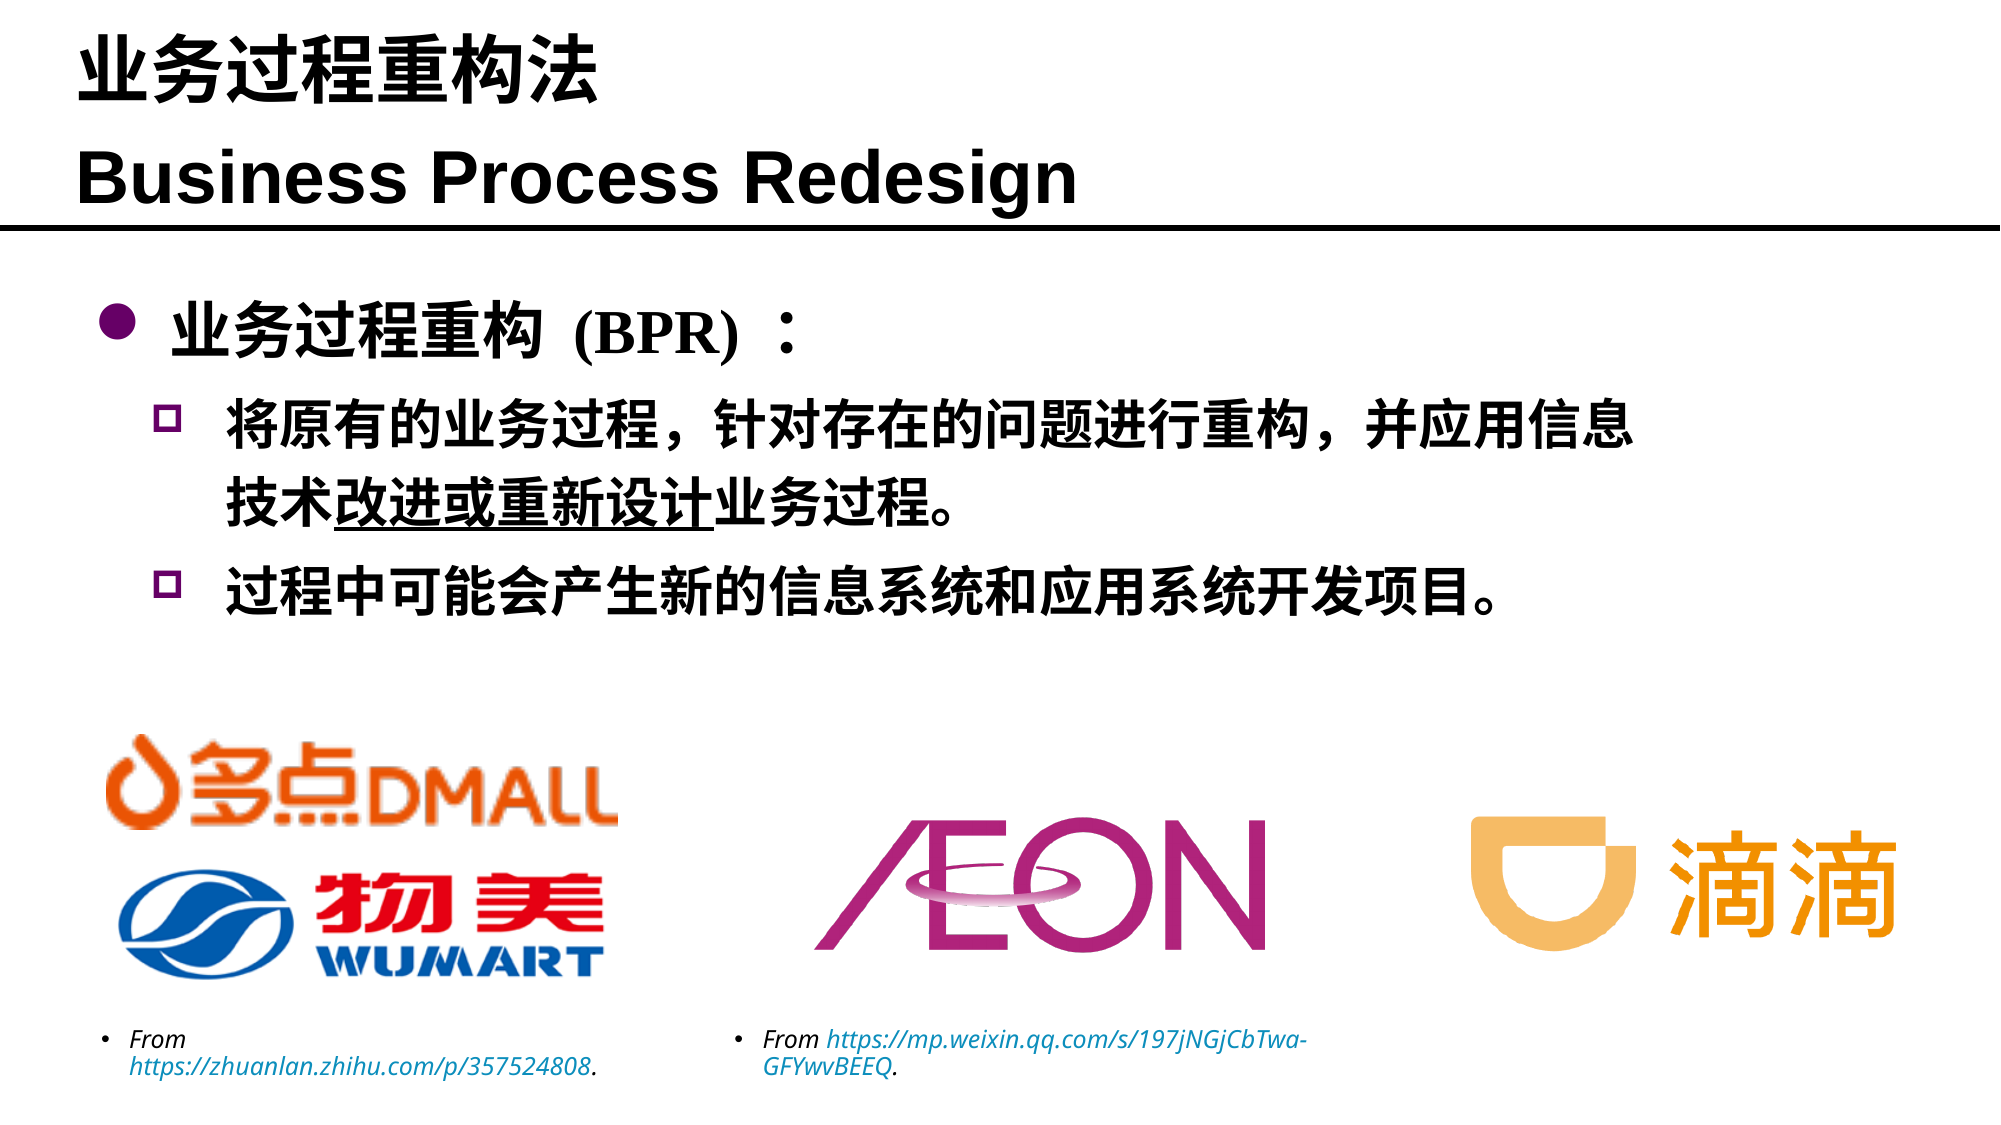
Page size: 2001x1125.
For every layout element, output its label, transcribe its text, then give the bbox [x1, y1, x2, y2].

text_box 业务过程重构 (BPR) ： 将原有的业务过程，针对存在的问题进行重构，并应用信息技术改进或重新设计业务过程。 过程中可能会产生新的信息系统和应用系统开发项目。 [60, 292, 1665, 981]
text_box 业务过程重构法 Business Process Redesign [60, 76, 1868, 225]
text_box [719, 816, 1431, 1065]
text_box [86, 734, 673, 1065]
picture [1471, 816, 1896, 953]
